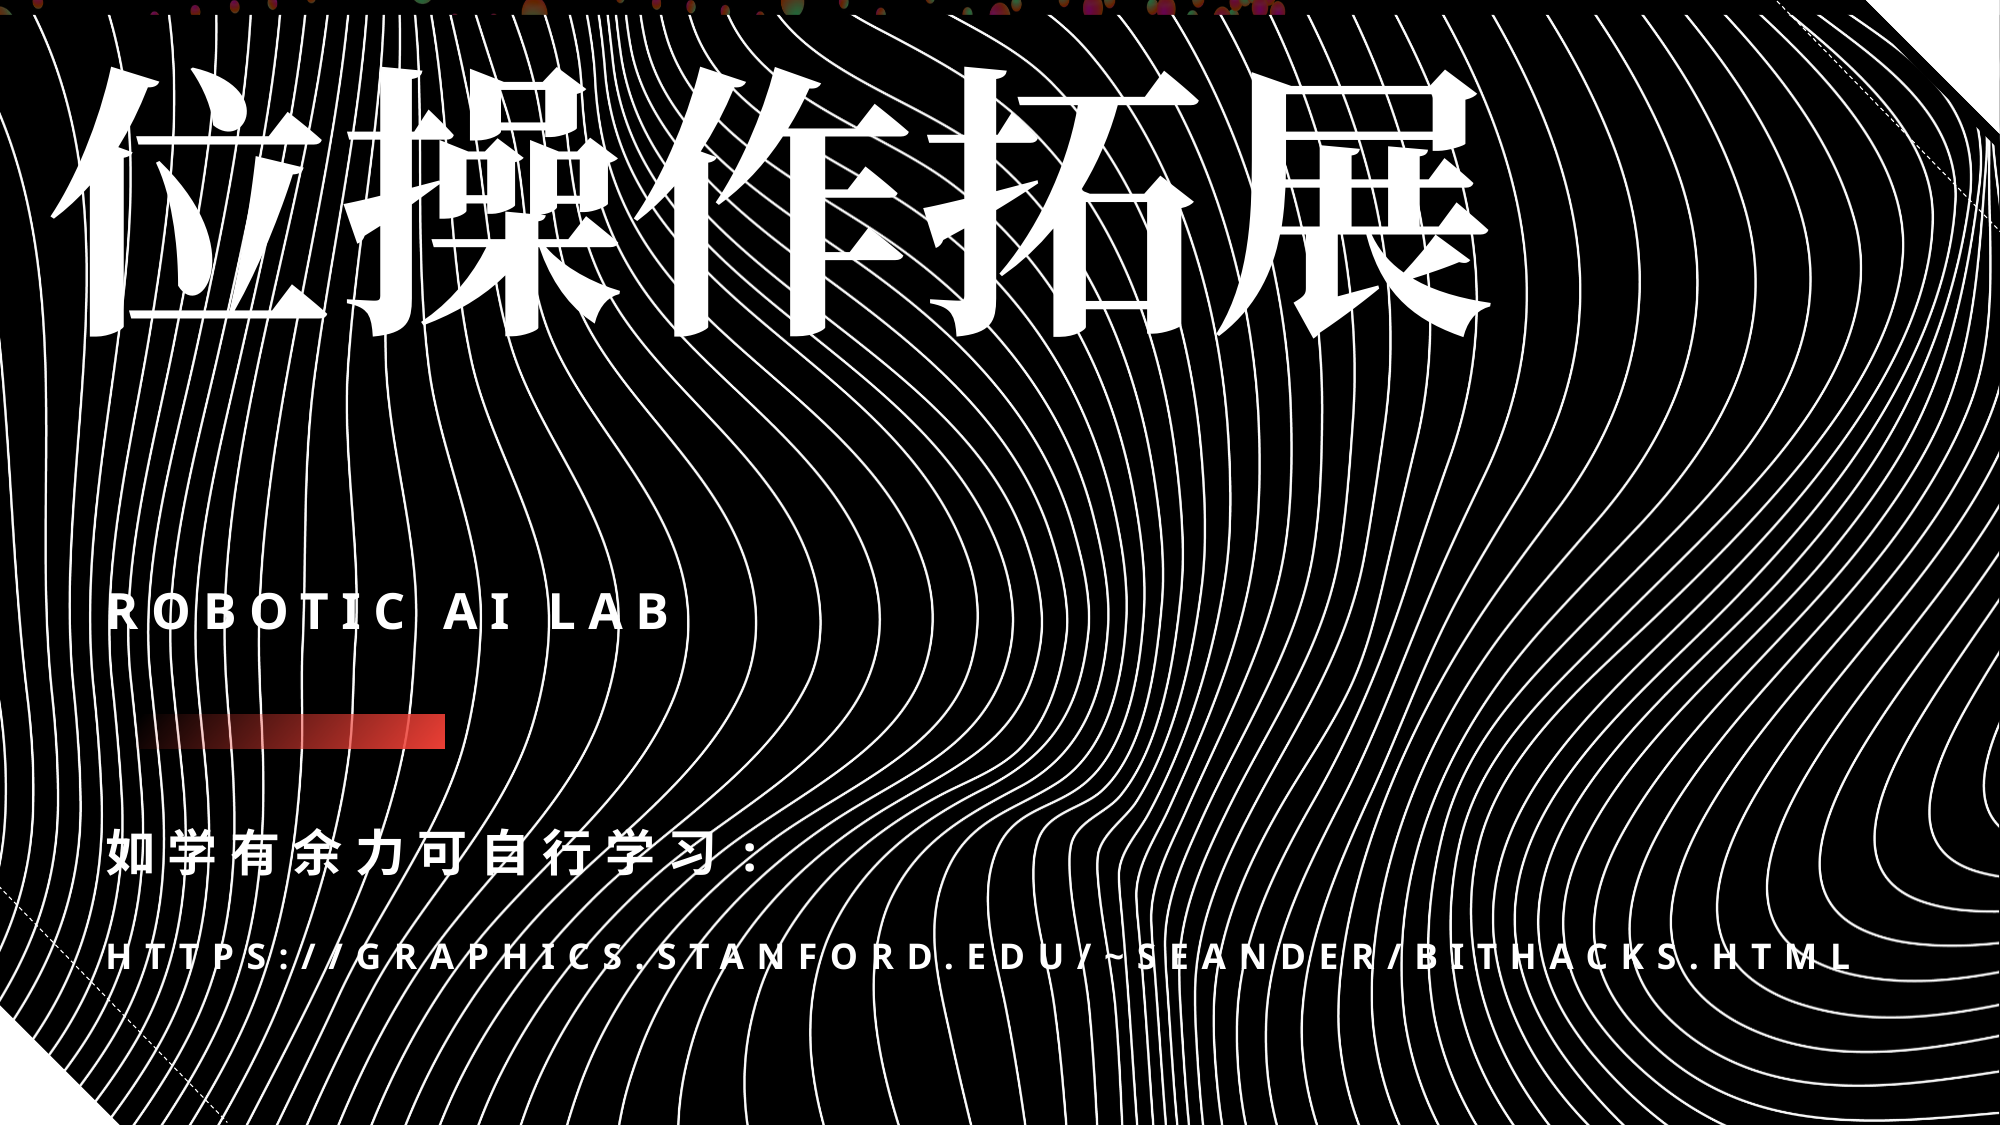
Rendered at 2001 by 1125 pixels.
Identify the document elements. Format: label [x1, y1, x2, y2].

text_box [1771, 0, 2000, 233]
picture [0, 0, 2000, 1125]
text_box [0, 885, 228, 1123]
